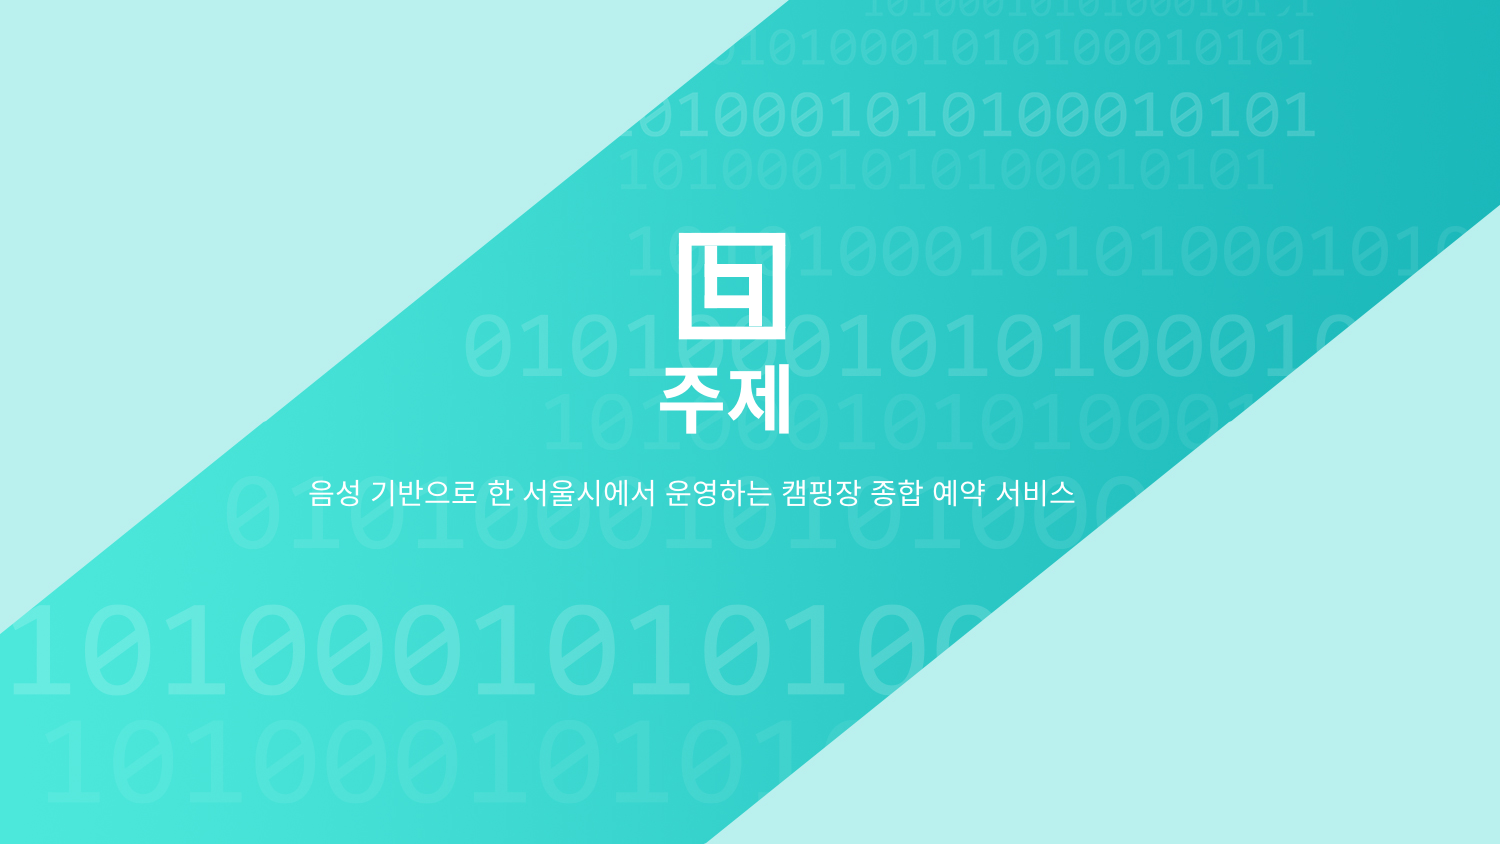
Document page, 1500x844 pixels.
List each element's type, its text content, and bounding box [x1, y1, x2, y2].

text_box 음성 기반으로 한 서울시에서 운영하는 캠핑장 종합 예약 서비스 [237, 468, 1148, 518]
picture [0, 0, 1500, 844]
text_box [678, 232, 786, 340]
list 주제 [407, 349, 1046, 445]
